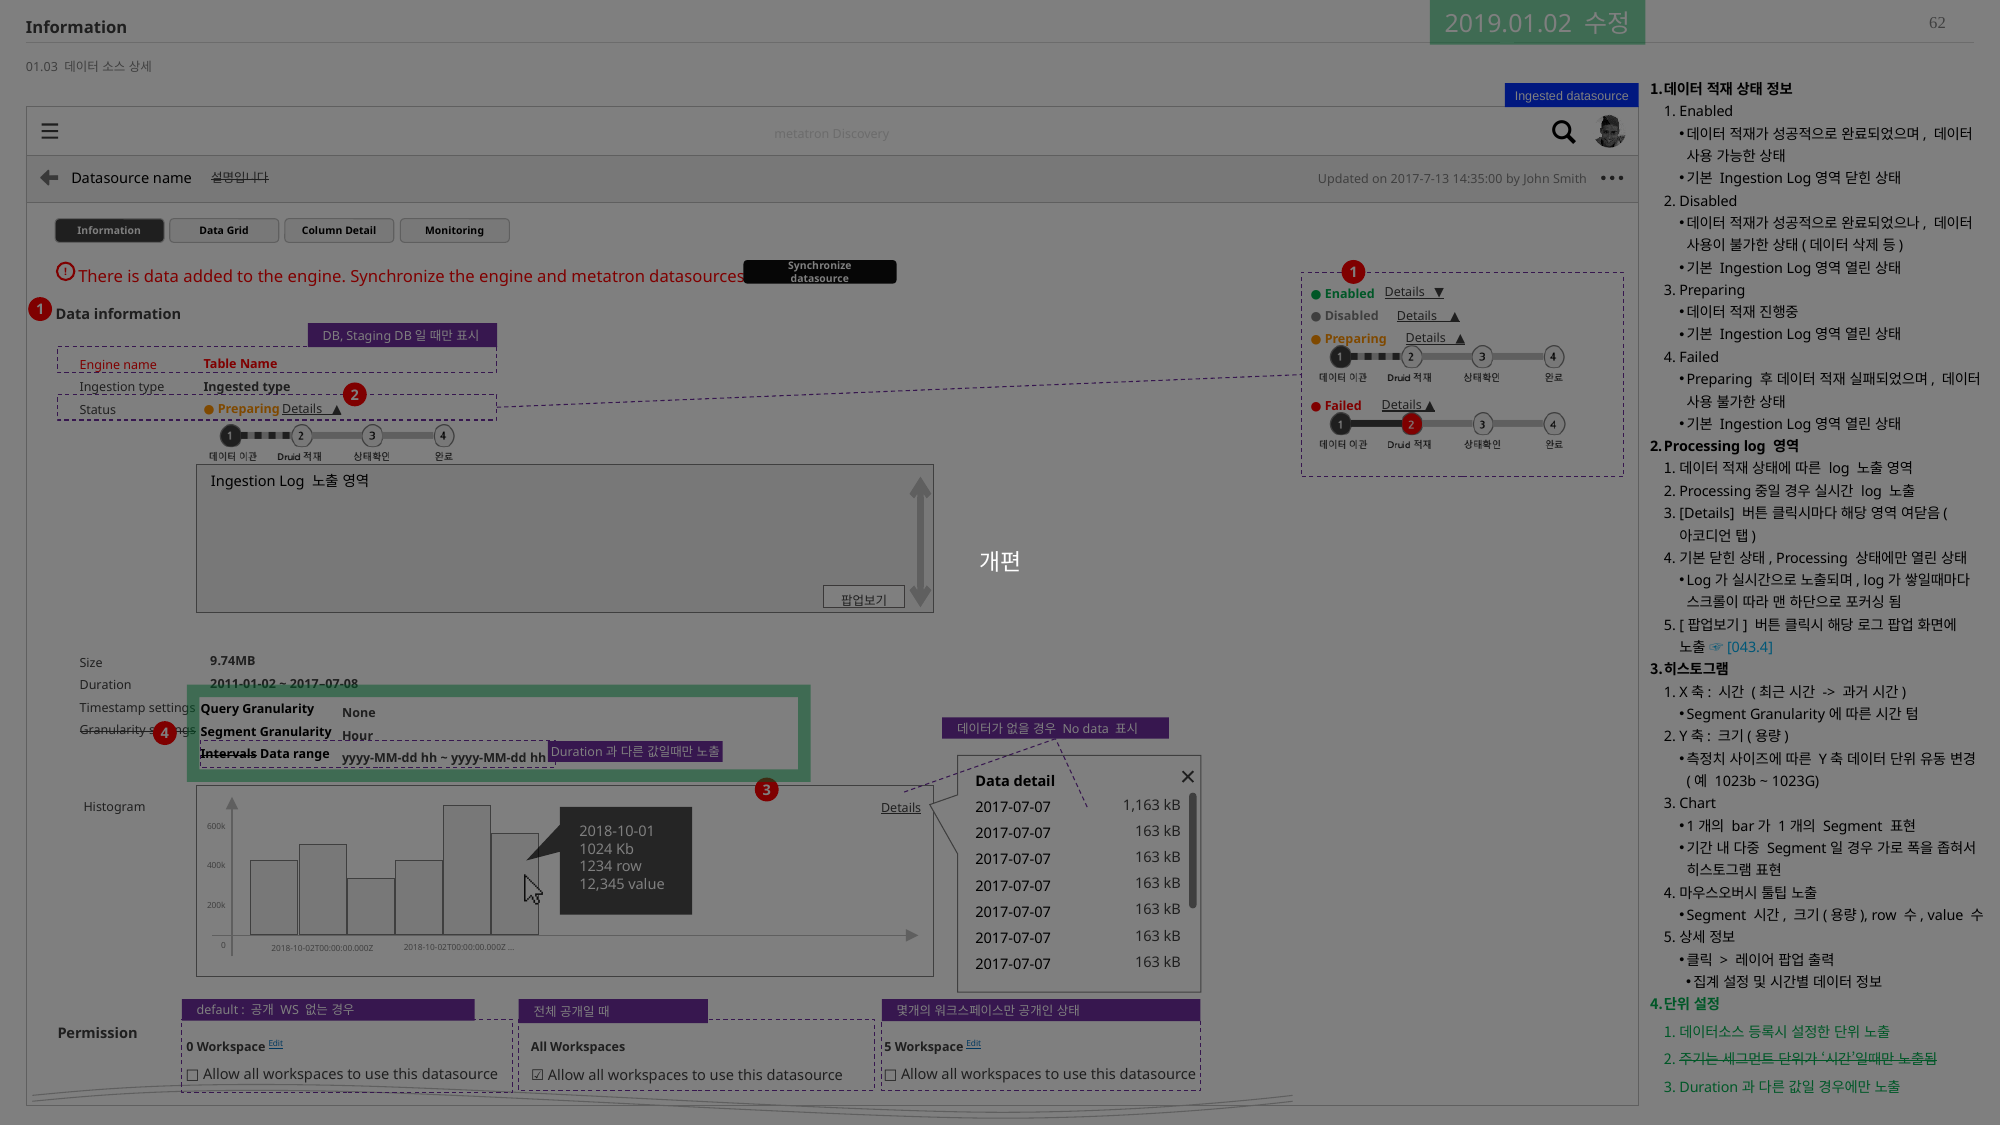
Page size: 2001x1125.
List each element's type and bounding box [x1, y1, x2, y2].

picture [193, 424, 481, 467]
picture [1303, 345, 1591, 389]
picture [1303, 412, 1592, 455]
text_box [0, 0, 2000, 1125]
